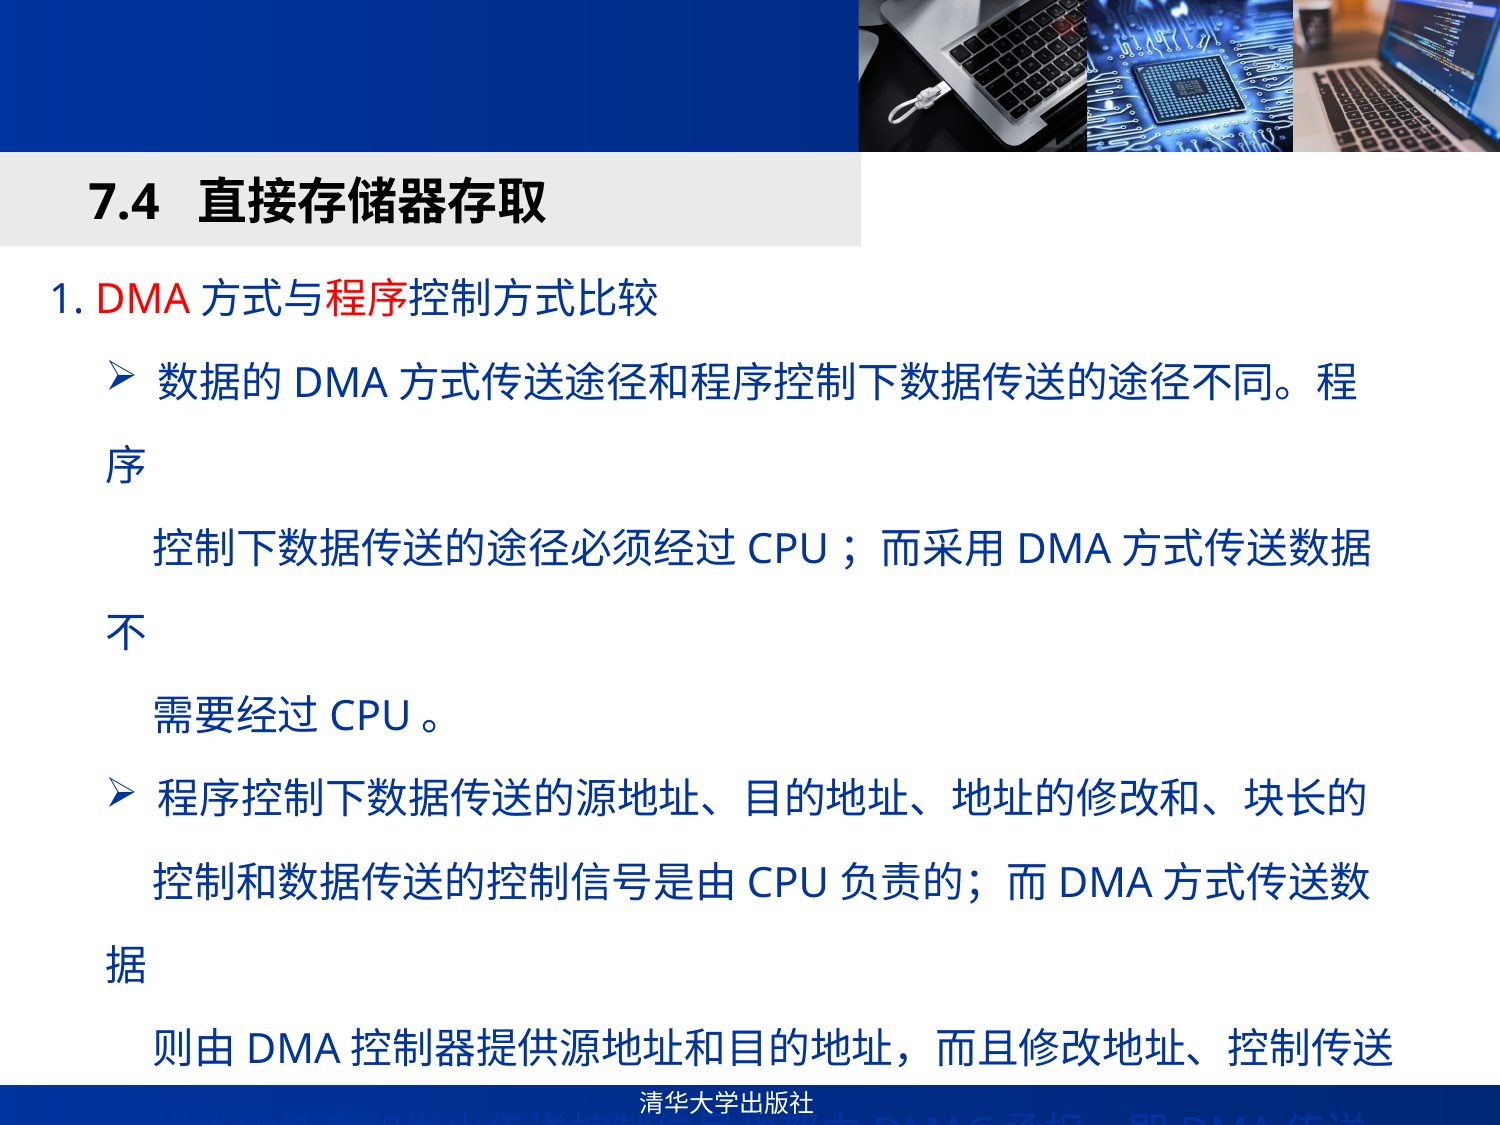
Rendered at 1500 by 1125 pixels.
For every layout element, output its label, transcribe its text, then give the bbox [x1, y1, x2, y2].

picture [858, 0, 1500, 152]
list 1. DMA方式与程序控制方式比较 数据的DMA方式传送途径和程序控制下数据传送的途径不同。程序 控制下数据传送的途径必须经过CPU；而采用DMA方式传送数据不 需要经过CPU。 程序控制下数据传送的源地址、目的地址、地址的修改和、块长的 控制和数据传送的控制信号是由CPU负责的；而DMA方式传送数据 则由DMA控制器提供源地址和目的地址，而且修改地址、控制传送 操作的结束和发出传送控制信号也都由DMAC承担，即DMA传送数 据方式是一种由硬件代替软件的方法，因而数据传送的速度提高了， 缩短了数据传送的响应时间。 [34, 231, 1414, 1072]
list 7.4 直接存储器存取 [73, 162, 712, 258]
